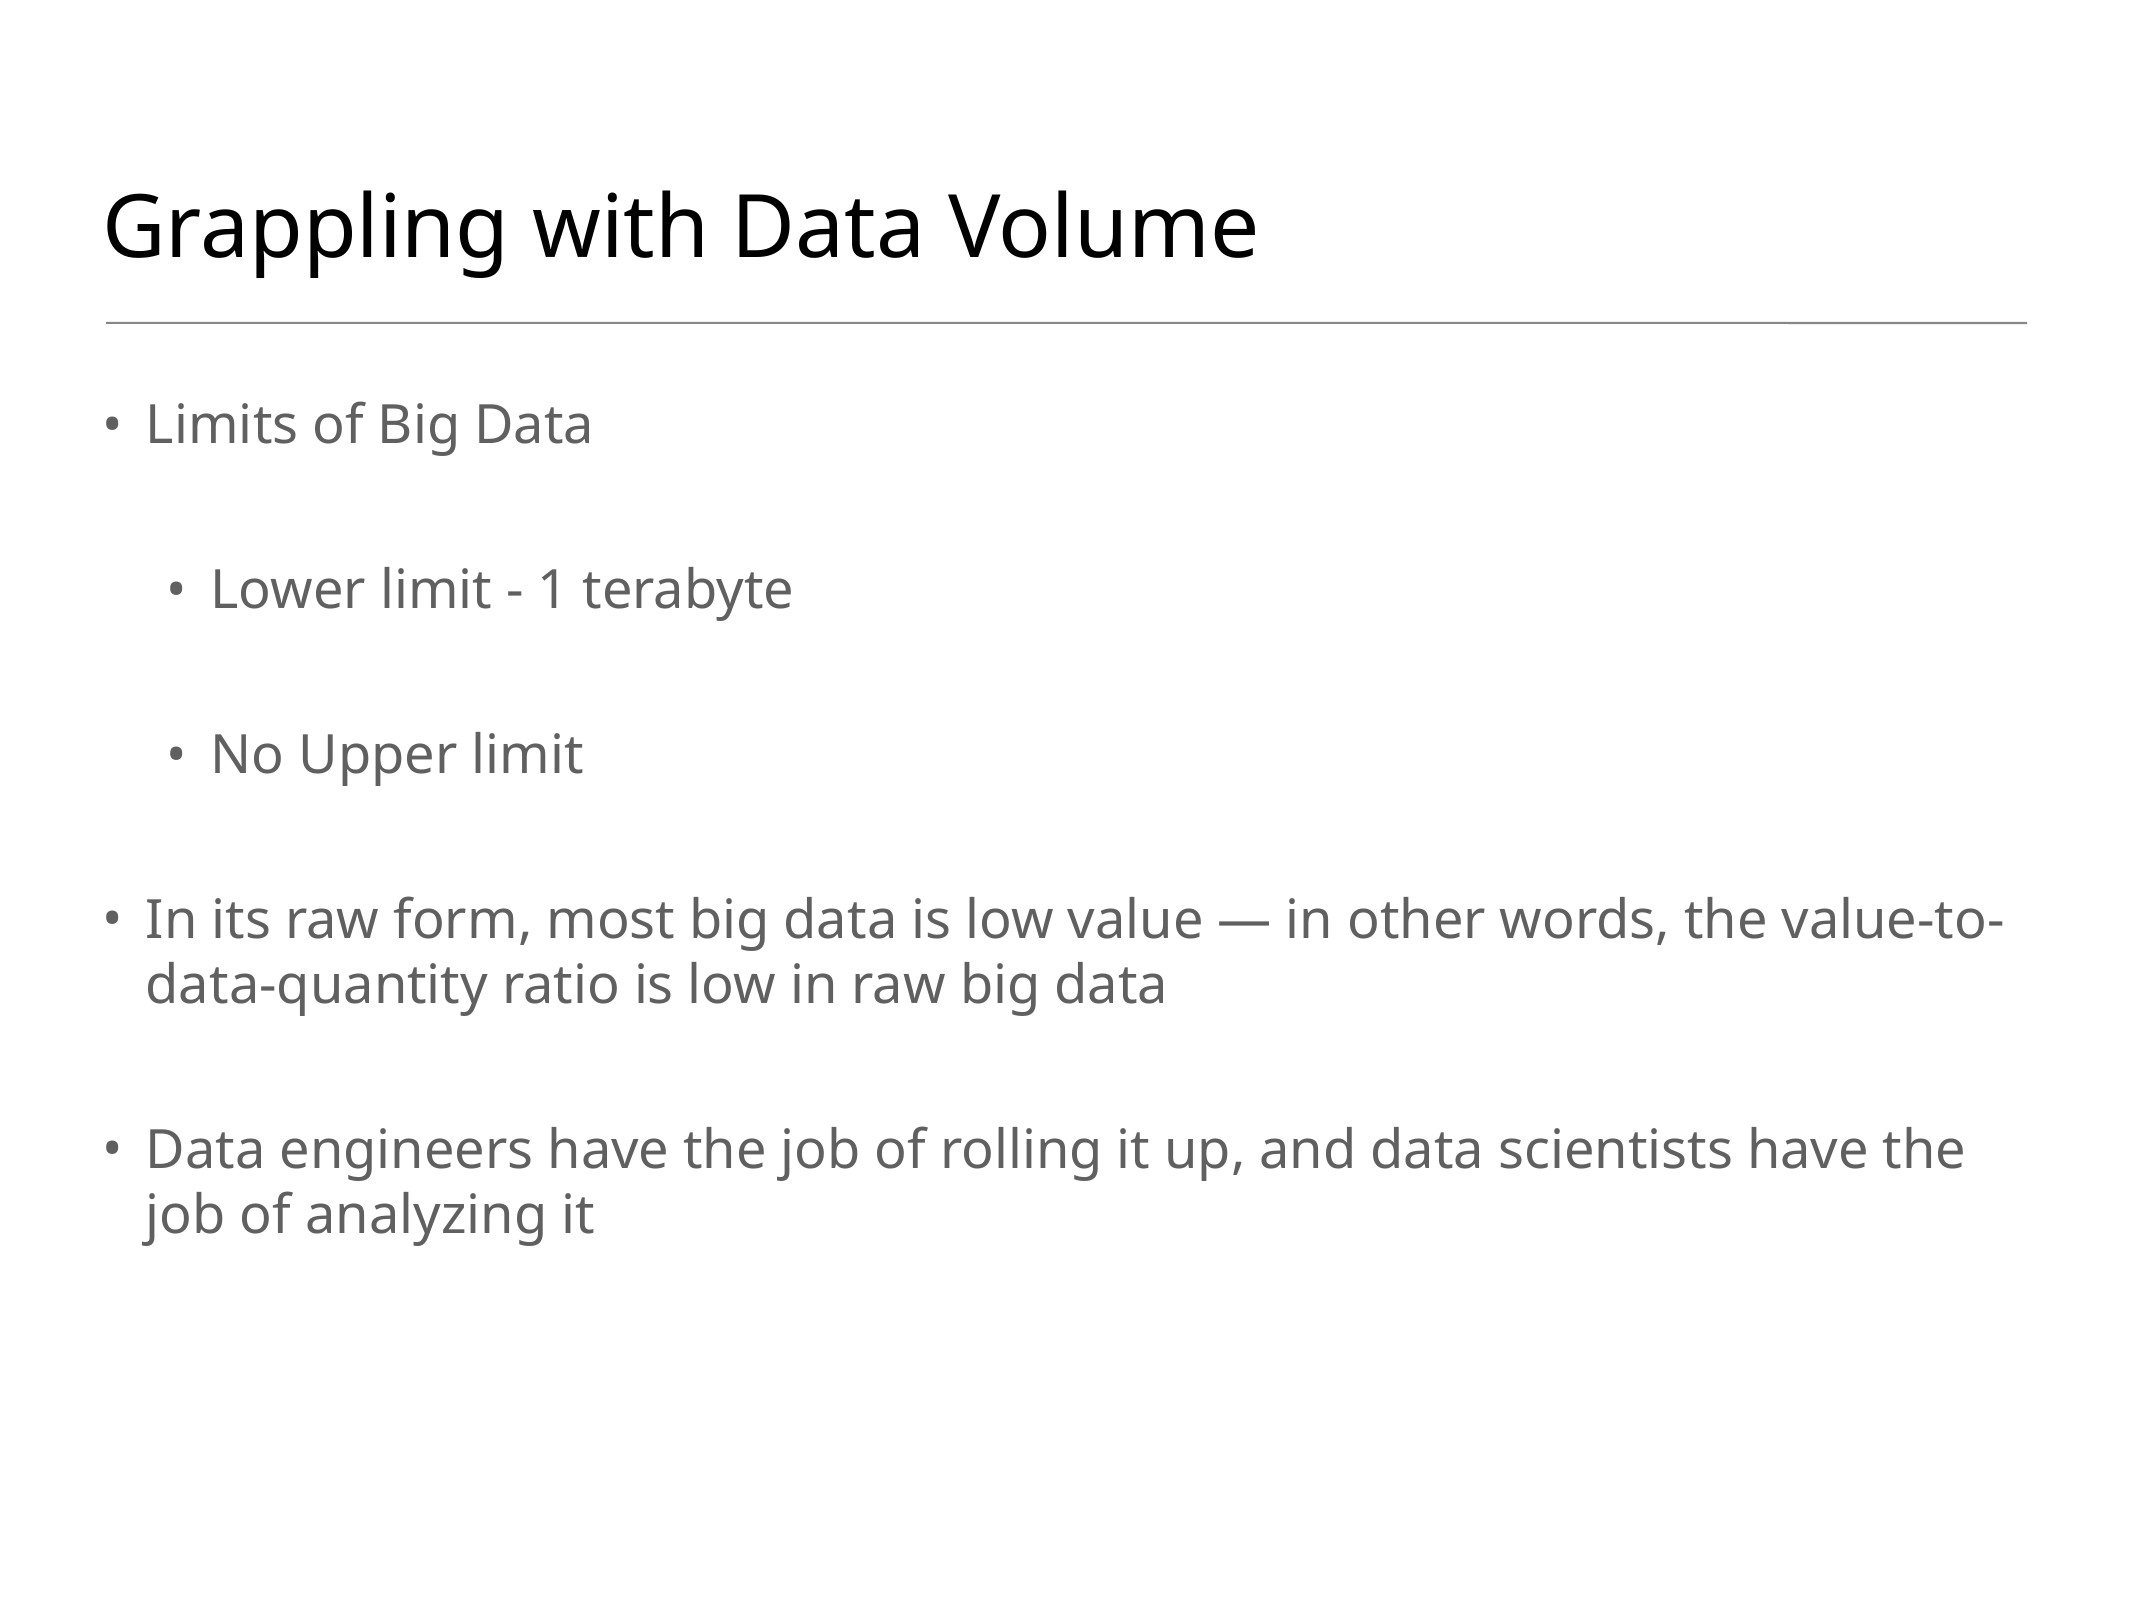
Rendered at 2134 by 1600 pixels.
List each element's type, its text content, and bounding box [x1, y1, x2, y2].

title Grappling with Data Volume [93, 54, 2040, 284]
list Limits of Big Data Lower limit - 1 terabyte No Upper limit In its raw form, most big data is low value — in other words, the value-to-data-quantity ratio is low in raw big data Data engineers have the job of rolling it up, and data scientists have the job of analyzing it [93, 381, 2040, 1459]
